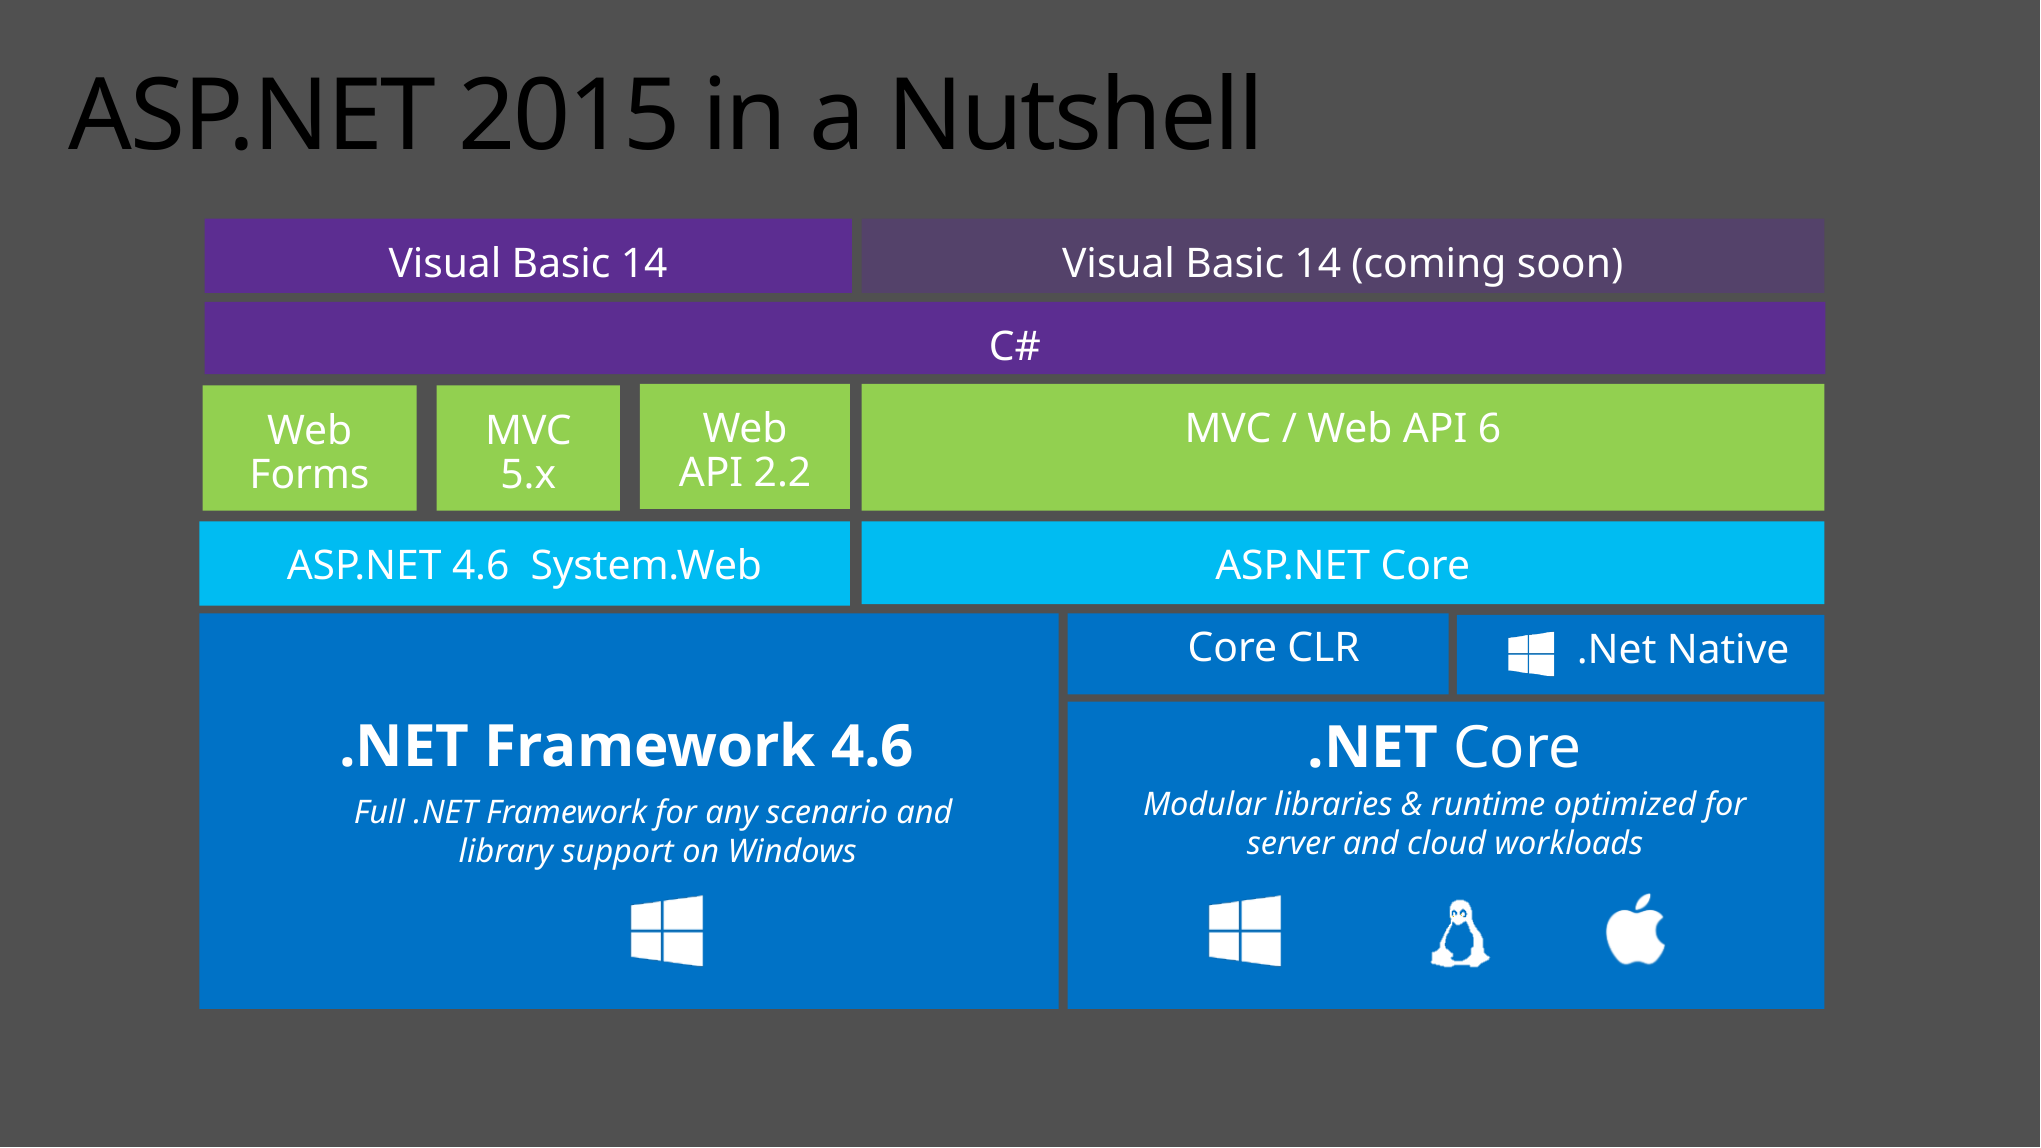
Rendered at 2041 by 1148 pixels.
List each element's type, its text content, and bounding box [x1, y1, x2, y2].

text_box Visual Basic 14 [204, 218, 853, 294]
picture [1417, 892, 1503, 975]
picture [1197, 885, 1288, 977]
text_box ASP.NET 4.6 System.Web [199, 521, 851, 606]
text_box Web Forms [202, 385, 417, 511]
text_box Modular libraries & runtime optimized for server and cloud workloads [1094, 775, 1796, 869]
text_box MVC 5.x [436, 385, 621, 511]
text_box .NET Framework 4.6 [210, 700, 1059, 786]
text_box Visual Basic 14 (coming soon) [861, 218, 1825, 294]
title ASP.NET 2015 in a Nutshell [45, 48, 1996, 199]
picture [619, 885, 710, 977]
text_box C# [204, 301, 1826, 375]
text_box [199, 613, 1059, 1009]
text_box ASP.NET Core [861, 521, 1825, 605]
text_box .Net Native [1456, 614, 1825, 695]
text_box Core CLR [1067, 613, 1449, 695]
text_box [1067, 701, 1825, 1009]
picture [1603, 892, 1668, 967]
text_box MVC / Web API 6 [861, 383, 1825, 511]
picture [1501, 624, 1559, 683]
text_box Full .NET Framework for any scenario and library support on Windows [262, 783, 1054, 877]
text_box Web API 2.2 [639, 383, 851, 510]
text_box .NET Core [1081, 702, 1808, 787]
